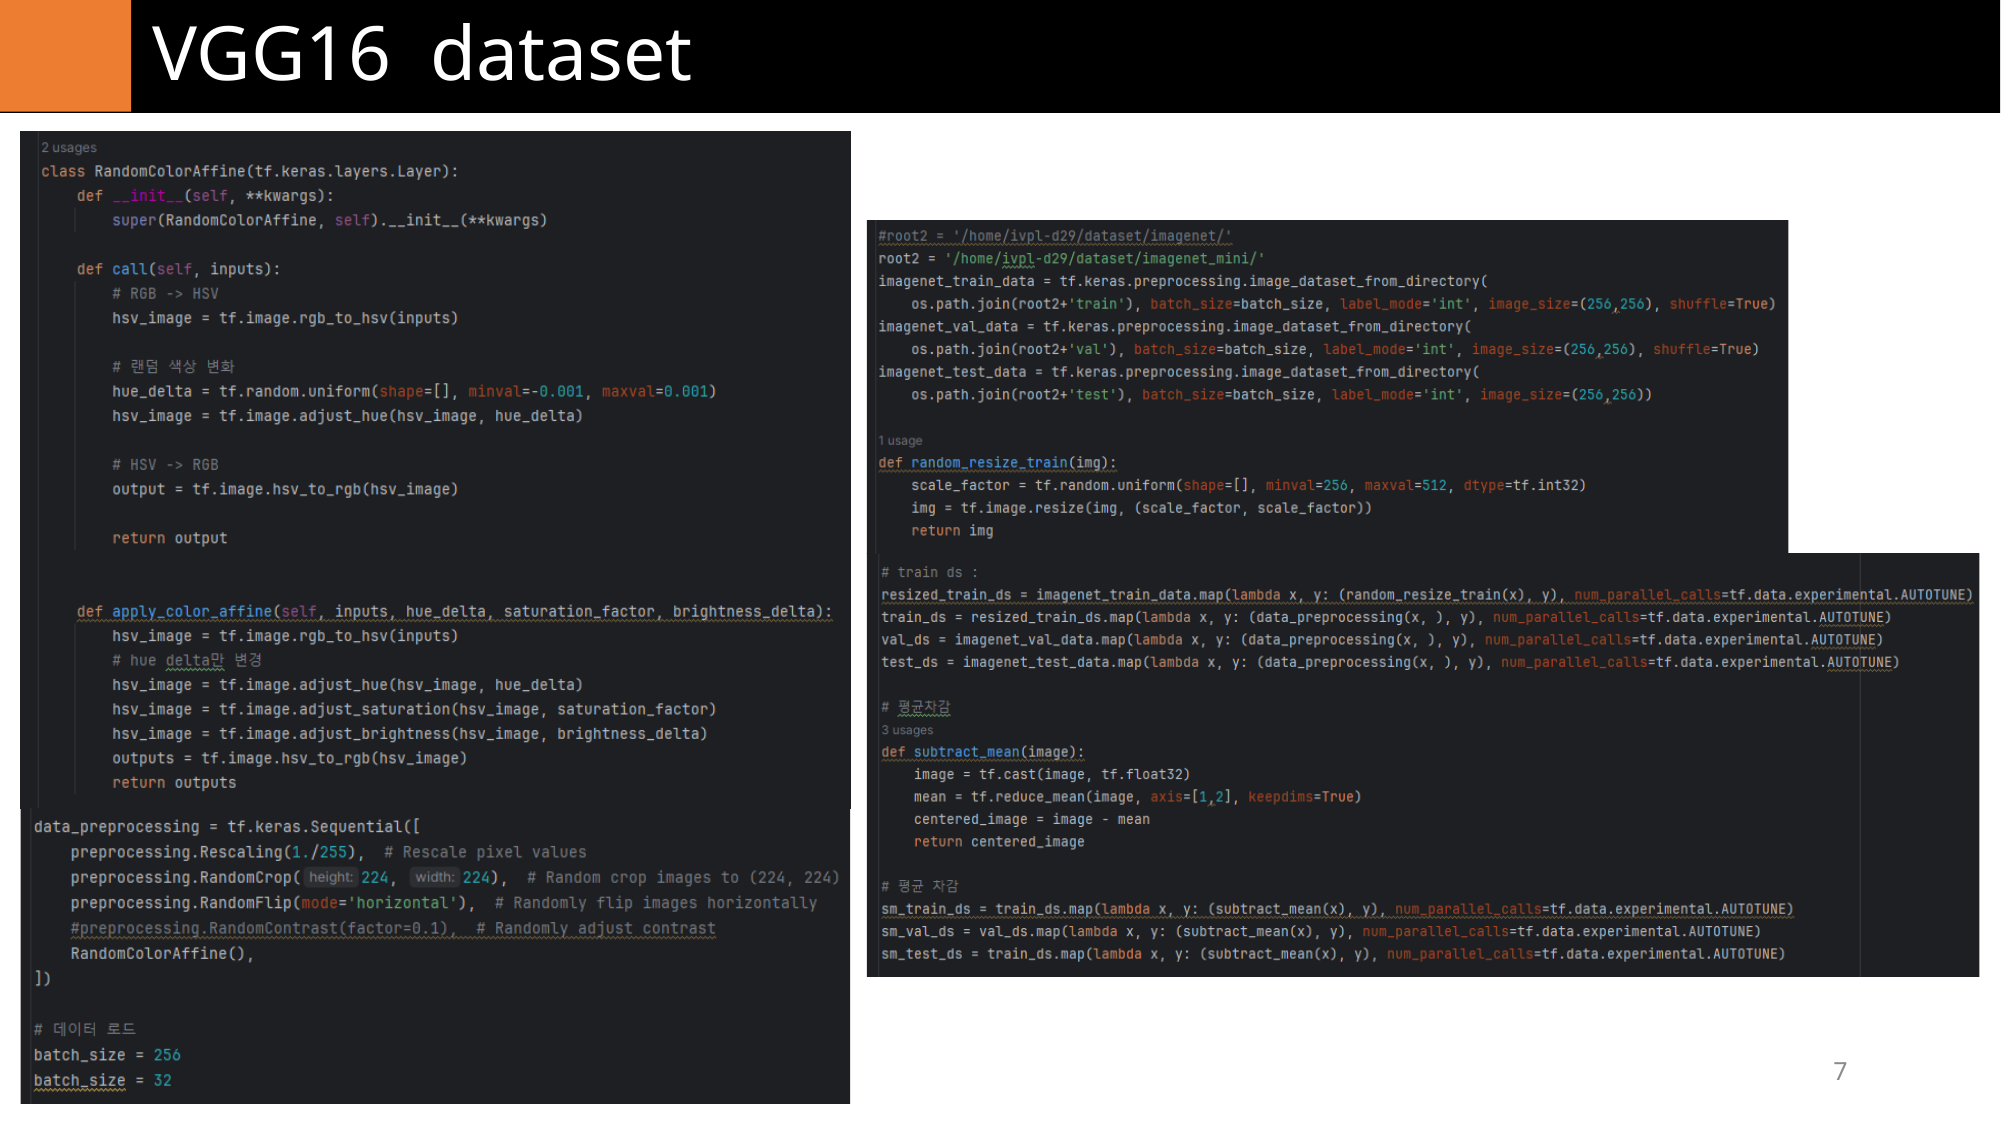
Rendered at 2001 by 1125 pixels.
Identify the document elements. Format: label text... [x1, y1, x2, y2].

slide_number 7 [1412, 1042, 1863, 1103]
title VGG16 dataset [137, 0, 2000, 112]
picture [20, 131, 851, 1104]
picture [866, 220, 1980, 977]
